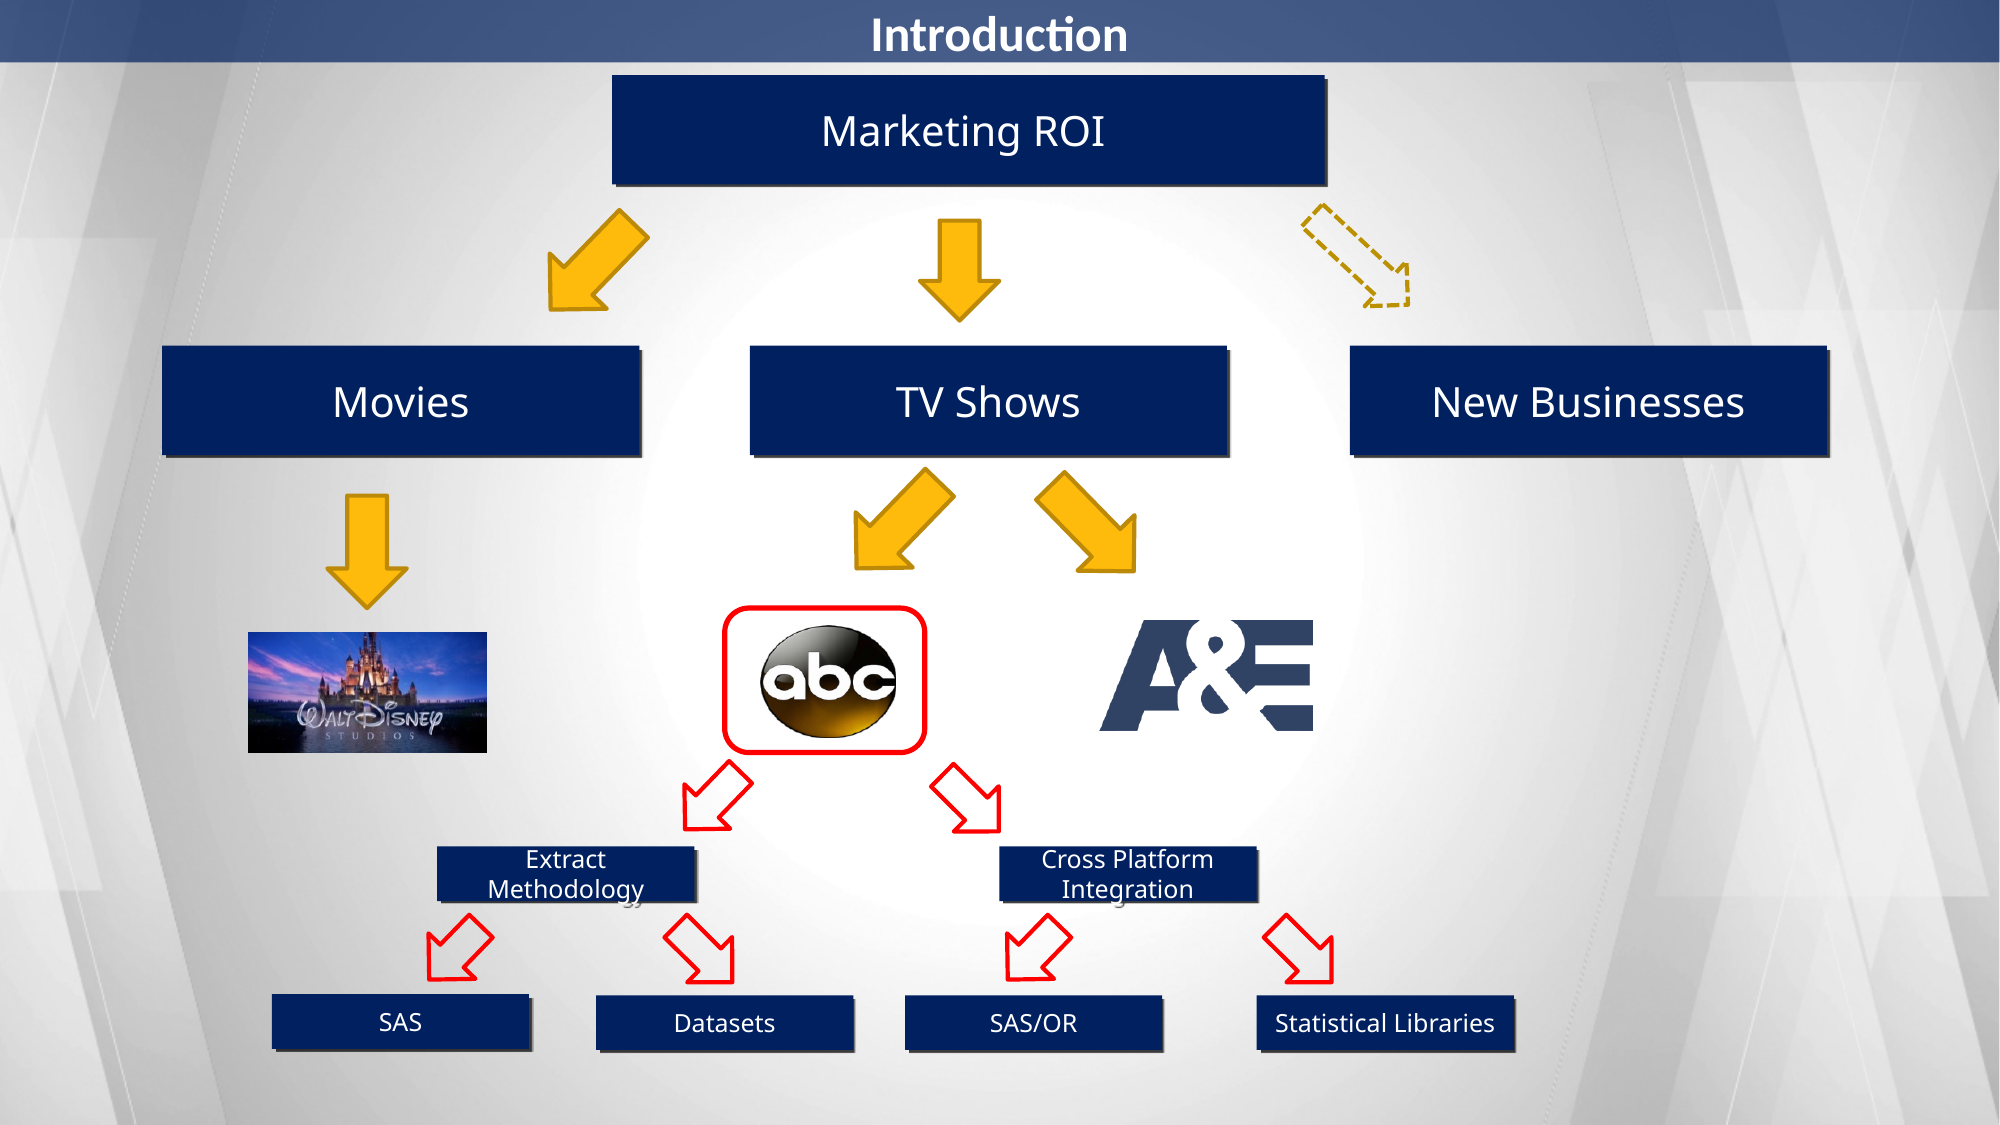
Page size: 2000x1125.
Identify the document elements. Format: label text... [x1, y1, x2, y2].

text_box SAS [270, 992, 531, 1051]
text_box Datasets [594, 993, 855, 1052]
text_box Extract Methodology [435, 844, 696, 903]
text_box [682, 758, 755, 832]
text_box New Businesses [1348, 344, 1829, 457]
text_box [917, 218, 1002, 323]
text_box Statistical Libraries [1255, 993, 1516, 1052]
text_box [722, 605, 927, 755]
text_box TV Shows [748, 344, 1229, 457]
picture [0, 63, 2000, 1125]
text_box [1034, 469, 1137, 574]
text_box [662, 912, 735, 985]
text_box [1261, 912, 1334, 985]
text_box Introduction [0, 0, 2000, 63]
text_box Marketing ROI [610, 73, 1327, 186]
text_box SAS/OR [903, 993, 1164, 1052]
text_box [1300, 202, 1411, 309]
text_box [547, 207, 651, 312]
text_box [928, 761, 1001, 834]
text_box Movies [160, 344, 641, 457]
text_box [426, 912, 495, 982]
text_box [1004, 912, 1074, 982]
text_box [325, 493, 409, 611]
text_box Cross Platform Integration [997, 844, 1259, 903]
text_box [853, 466, 957, 571]
